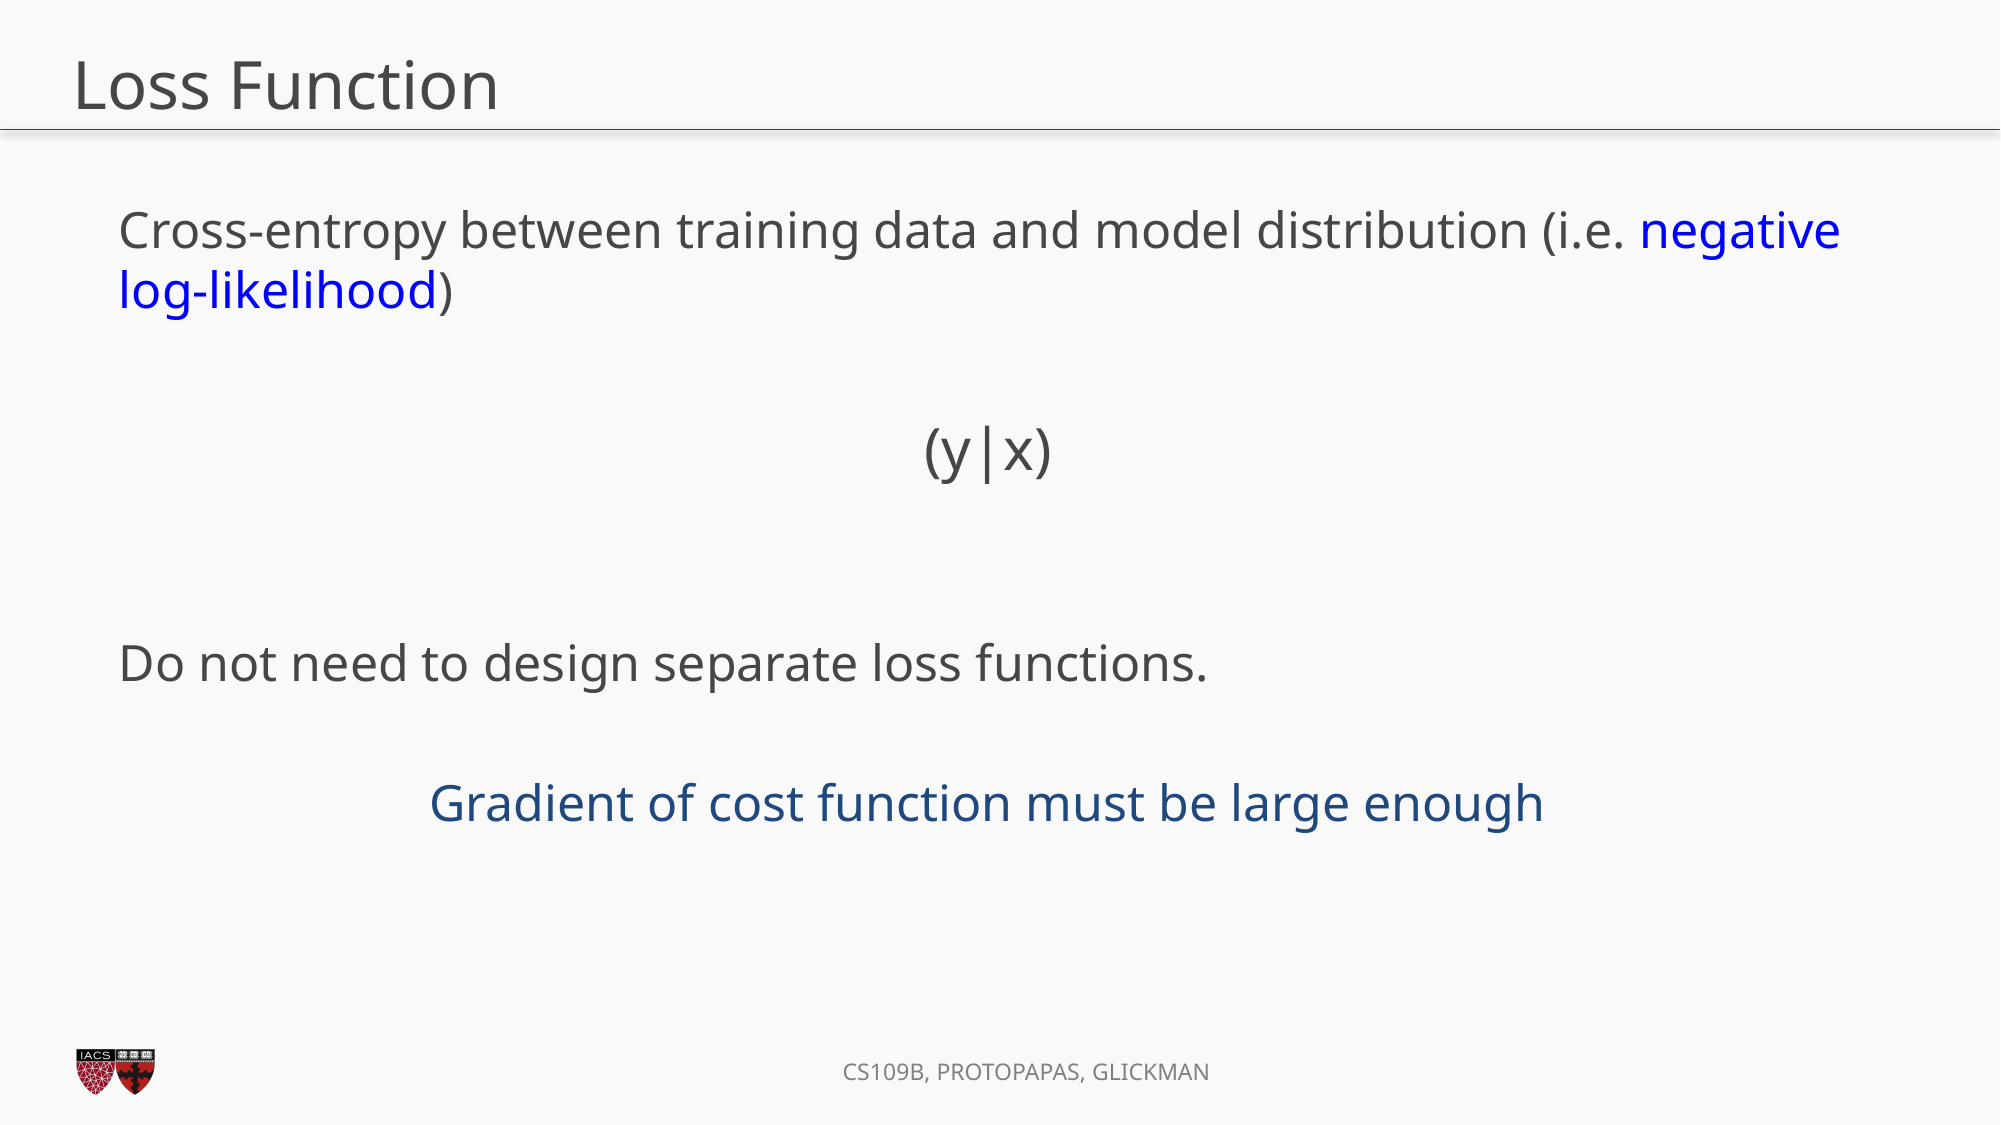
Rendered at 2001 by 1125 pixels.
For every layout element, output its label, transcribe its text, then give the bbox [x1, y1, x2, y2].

picture [75, 1049, 155, 1095]
title Loss Function [57, 35, 1943, 162]
